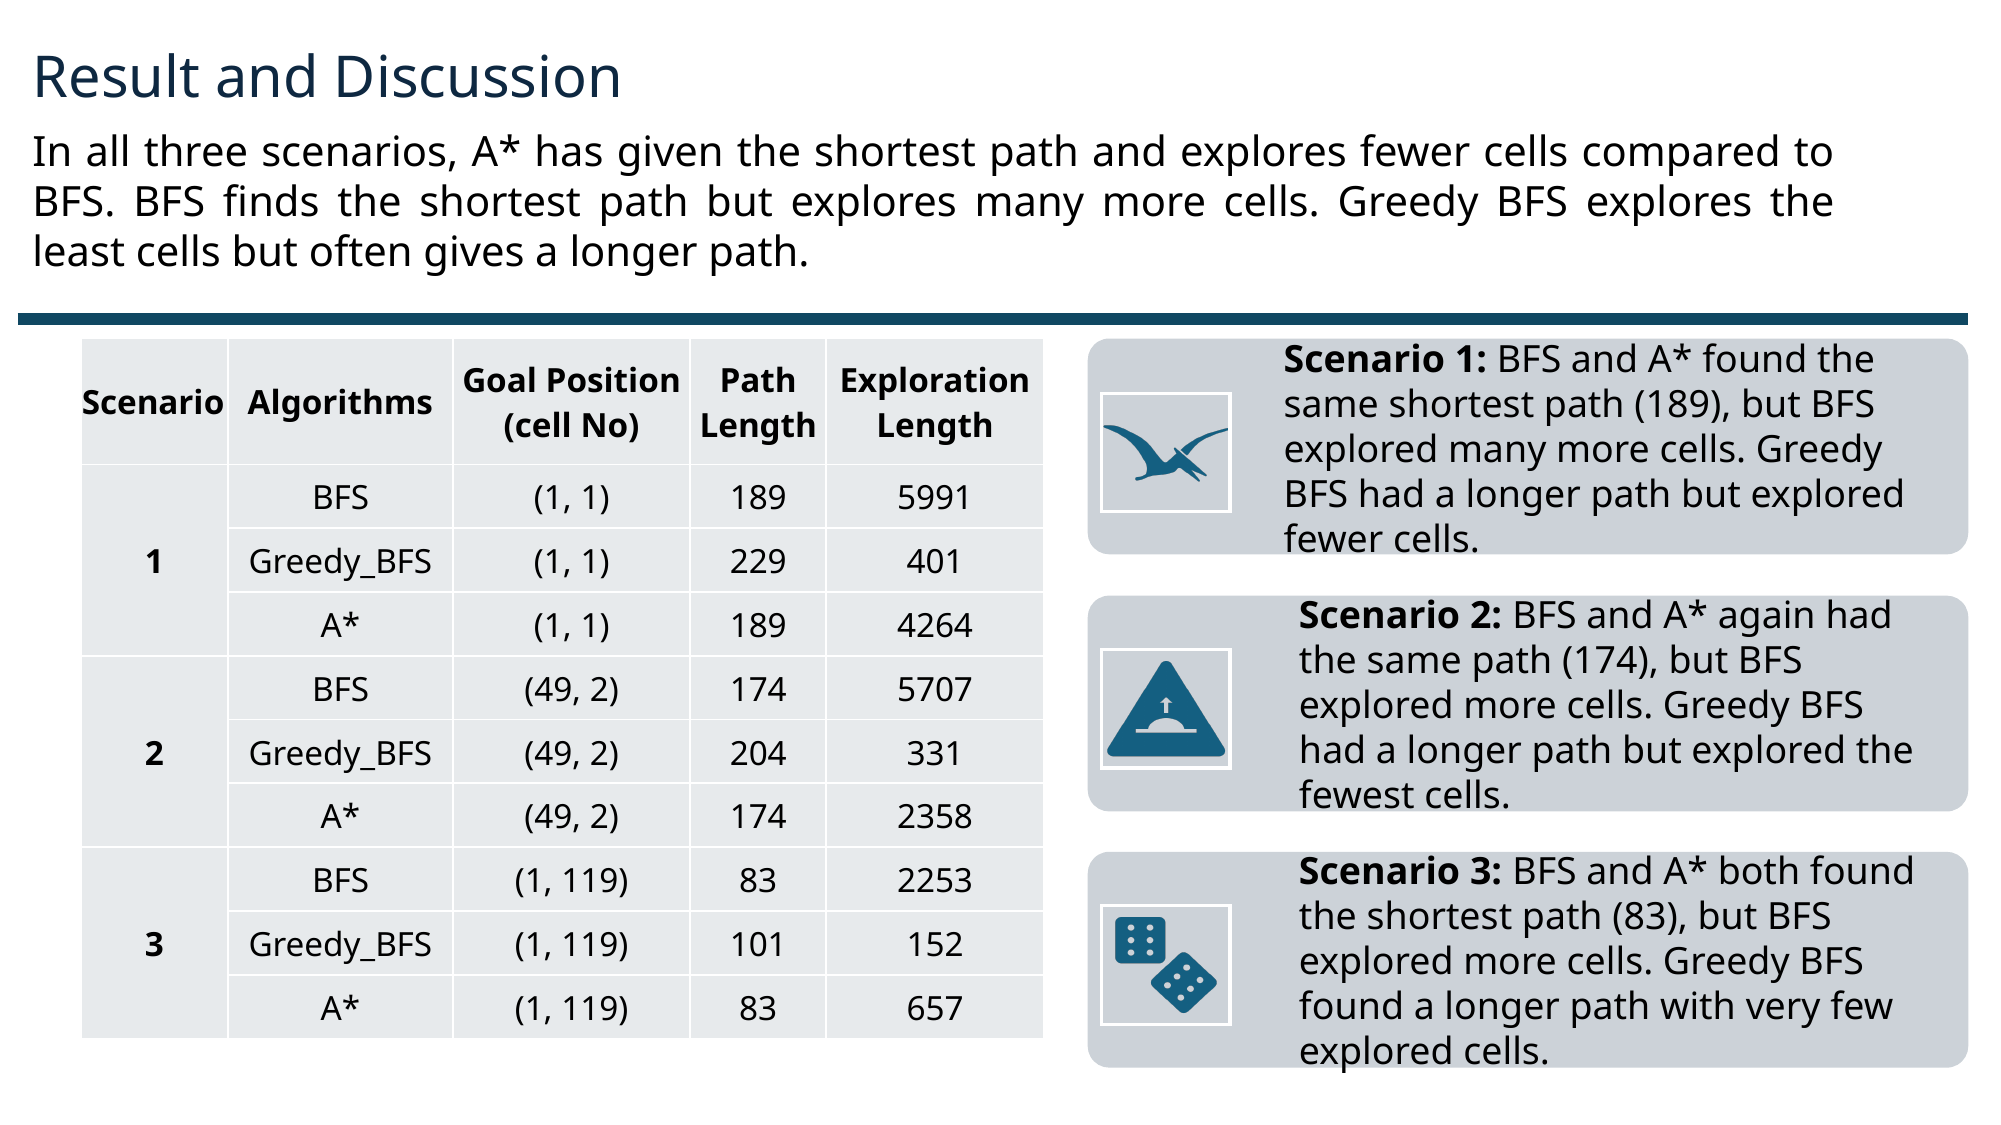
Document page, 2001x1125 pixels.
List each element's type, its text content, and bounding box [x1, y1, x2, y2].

table_cell 401 [827, 529, 1043, 591]
table_cell A* [229, 976, 452, 1038]
table_cell 331 [827, 720, 1043, 782]
table_cell 204 [691, 720, 825, 782]
table_header Goal Position (cell No) [454, 339, 689, 464]
table_cell 83 [691, 976, 825, 1038]
table_header Exploration Length [827, 339, 1043, 464]
title Result and Discussion [17, 39, 651, 117]
text_box In all three scenarios, A* has given the shortest path and explores fewer cells compared to BFS. BFS finds the shortest path but explores many more cells. Greedy BFS explores the least cells but often gives a longer path. [17, 117, 1850, 283]
table_cell BFS [229, 657, 452, 719]
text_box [1087, 337, 1969, 1070]
table_header Algorithms [229, 339, 452, 464]
table_cell Greedy_BFS [229, 529, 452, 591]
table_cell 83 [691, 848, 825, 910]
table_cell 5707 [827, 657, 1043, 719]
table_cell 101 [691, 912, 825, 974]
table_cell BFS [229, 465, 452, 527]
table_cell (1, 1) [454, 465, 689, 527]
table_cell (1, 1) [454, 529, 689, 591]
table_cell 4264 [827, 593, 1043, 655]
table_cell 1 [82, 465, 227, 655]
table_cell (49, 2) [454, 720, 689, 782]
table_cell (49, 2) [454, 657, 689, 719]
table_cell 2358 [827, 784, 1043, 846]
table_cell A* [229, 593, 452, 655]
table_cell 3 [82, 848, 227, 1038]
table_cell A* [229, 784, 452, 846]
table_cell (1, 119) [454, 912, 689, 974]
table_cell (1, 119) [454, 976, 689, 1038]
table_cell 189 [691, 593, 825, 655]
table_cell 174 [691, 784, 825, 846]
table_cell (1, 1) [454, 593, 689, 655]
table_cell (1, 119) [454, 848, 689, 910]
table_cell 152 [827, 912, 1043, 974]
table_cell 2253 [827, 848, 1043, 910]
table_cell (49, 2) [454, 784, 689, 846]
table_cell 189 [691, 465, 825, 527]
table_cell 657 [827, 976, 1043, 1038]
table_header Path Length [691, 339, 825, 464]
table_cell Greedy_BFS [229, 912, 452, 974]
table_cell 5991 [827, 465, 1043, 527]
table_cell BFS [229, 848, 452, 910]
table_cell 2 [82, 657, 227, 846]
table_cell 229 [691, 529, 825, 591]
table_cell 174 [691, 657, 825, 719]
table_cell Greedy_BFS [229, 720, 452, 782]
table_header Scenario [82, 339, 227, 464]
